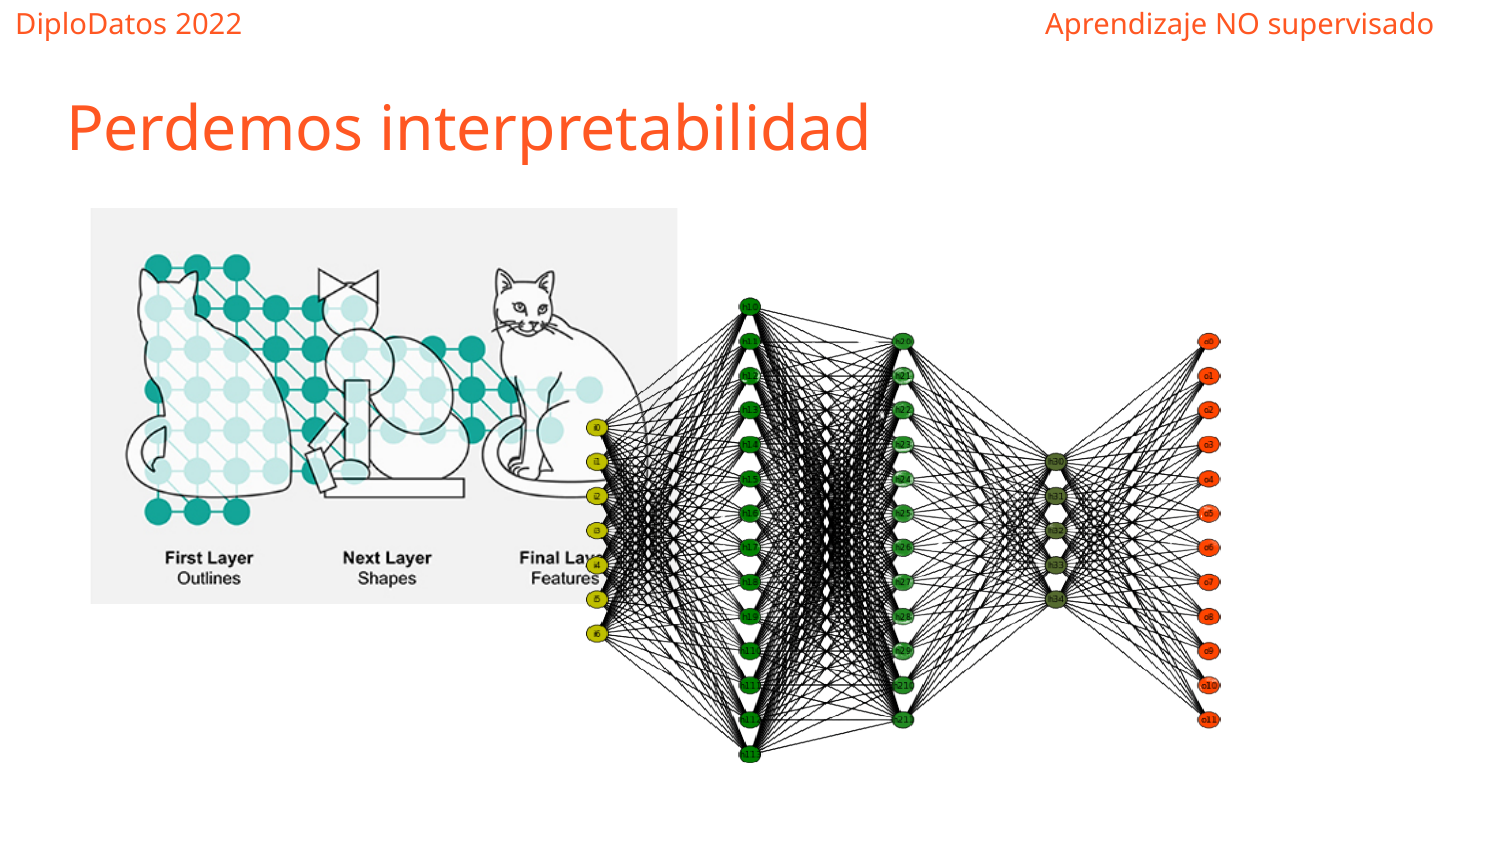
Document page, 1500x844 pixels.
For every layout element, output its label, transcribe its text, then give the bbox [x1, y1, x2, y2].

picture [90, 207, 1221, 763]
title Perdemos interpretabilidad [51, 72, 1449, 167]
